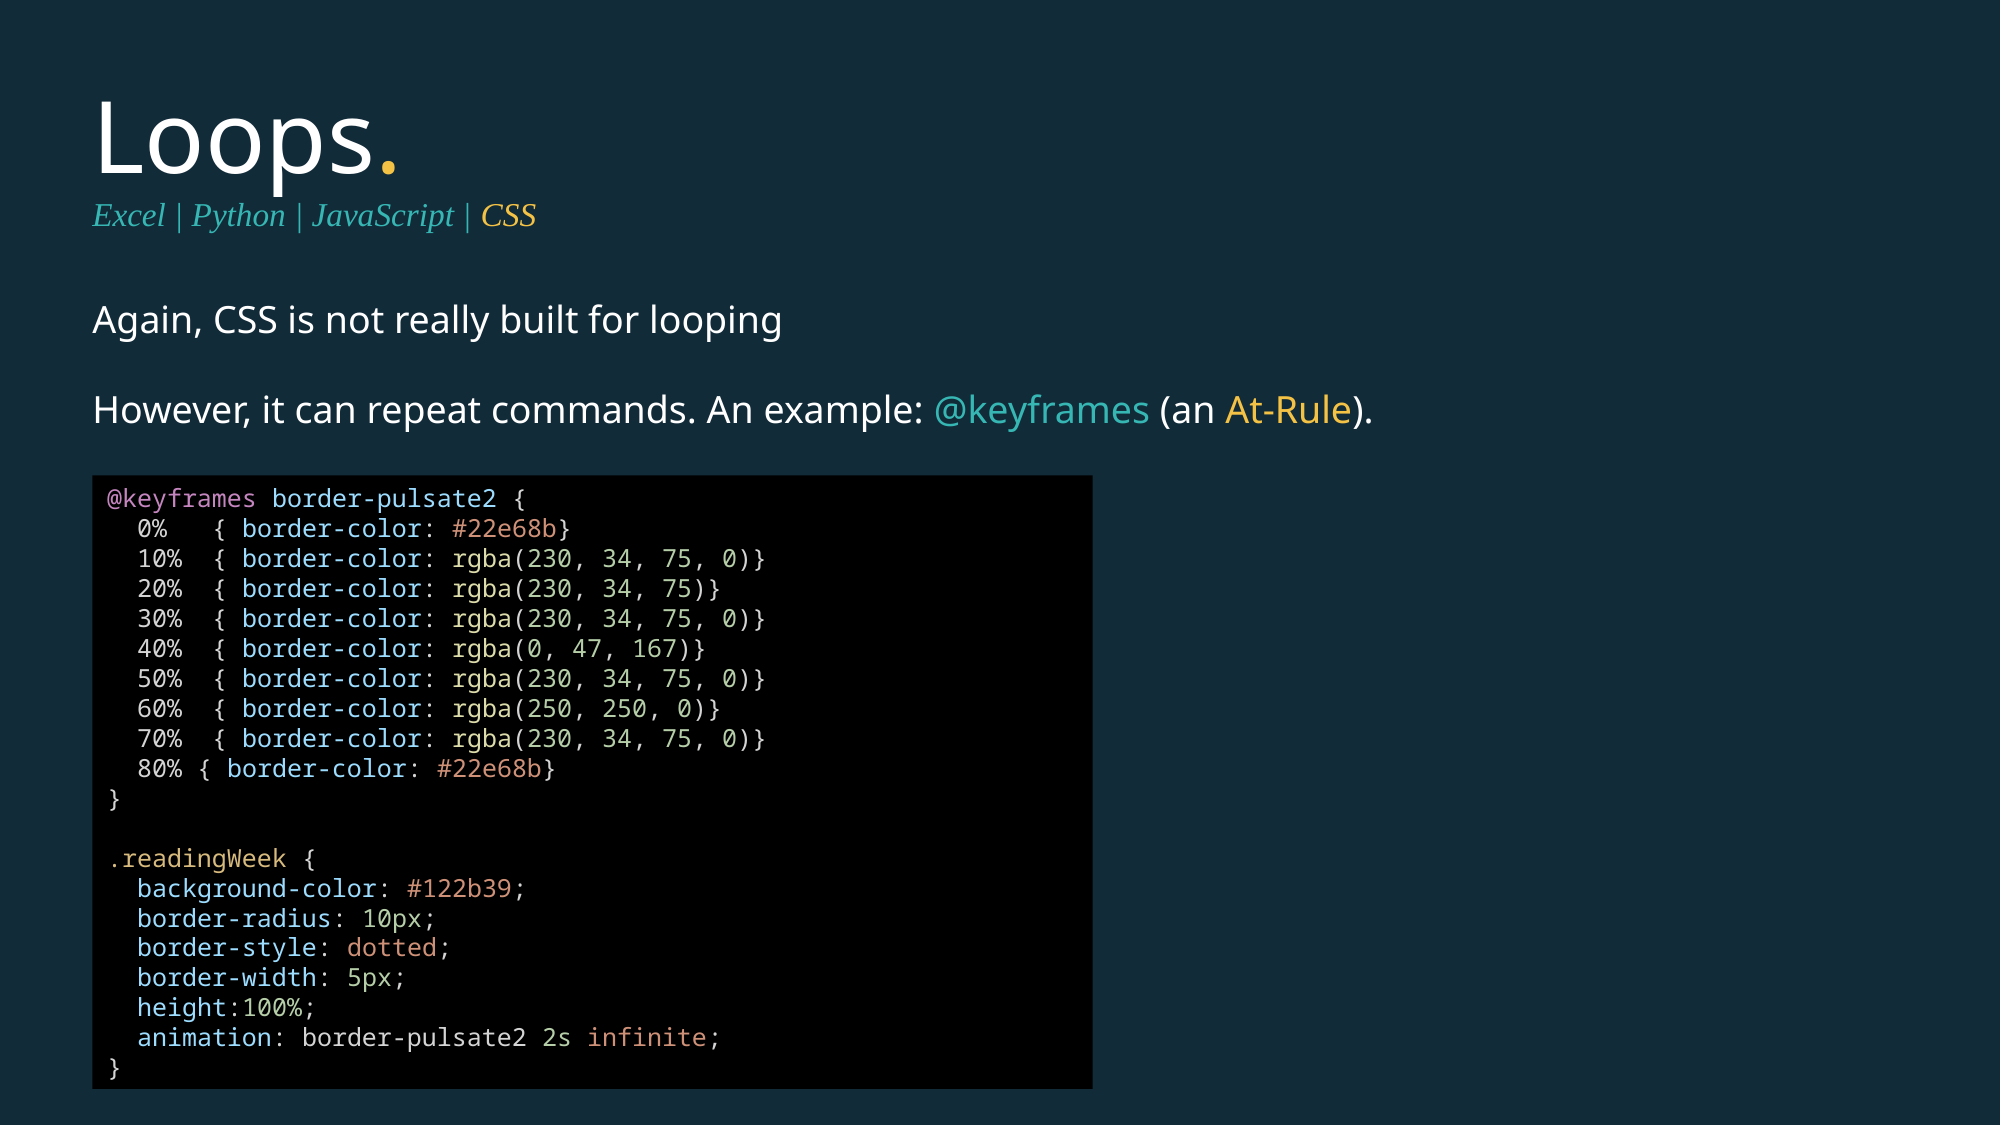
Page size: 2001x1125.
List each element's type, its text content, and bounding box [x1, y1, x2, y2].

text_box Again, CSS is not really built for looping However, it can repeat commands. An example: @keyframes (an At-Rule). One example is the @keyframes [77, 288, 1780, 535]
text_box [269, 209, 767, 288]
text_box @keyframes border-pulsate2 { 0% { border-color: #22e68b} 10% { border-color: rgba(230, 34, 75, 0)} 20% { border-color: rgba(230, 34, 75)} 30% { border-color: rgba(230, 34, 75, 0)} 40% { border-color: rgba(0, 47, 167)} 50% { border-color: rgba(230, 34, 75, 0)} 60% { border-color: rgba(250, 250, 0)} 70% { border-color: rgba(230, 34, 75, 0)} 80% { border-color: #22e68b} } .readingWeek { background-color: #122b39; border-radius: 10px; border-style: dotted; border-width: 5px; height:100%; animation: border-pulsate2 2s infinite; } [92, 475, 1093, 1089]
text_box Loops. Excel | Python | JavaScript | CSS [77, 66, 1401, 209]
